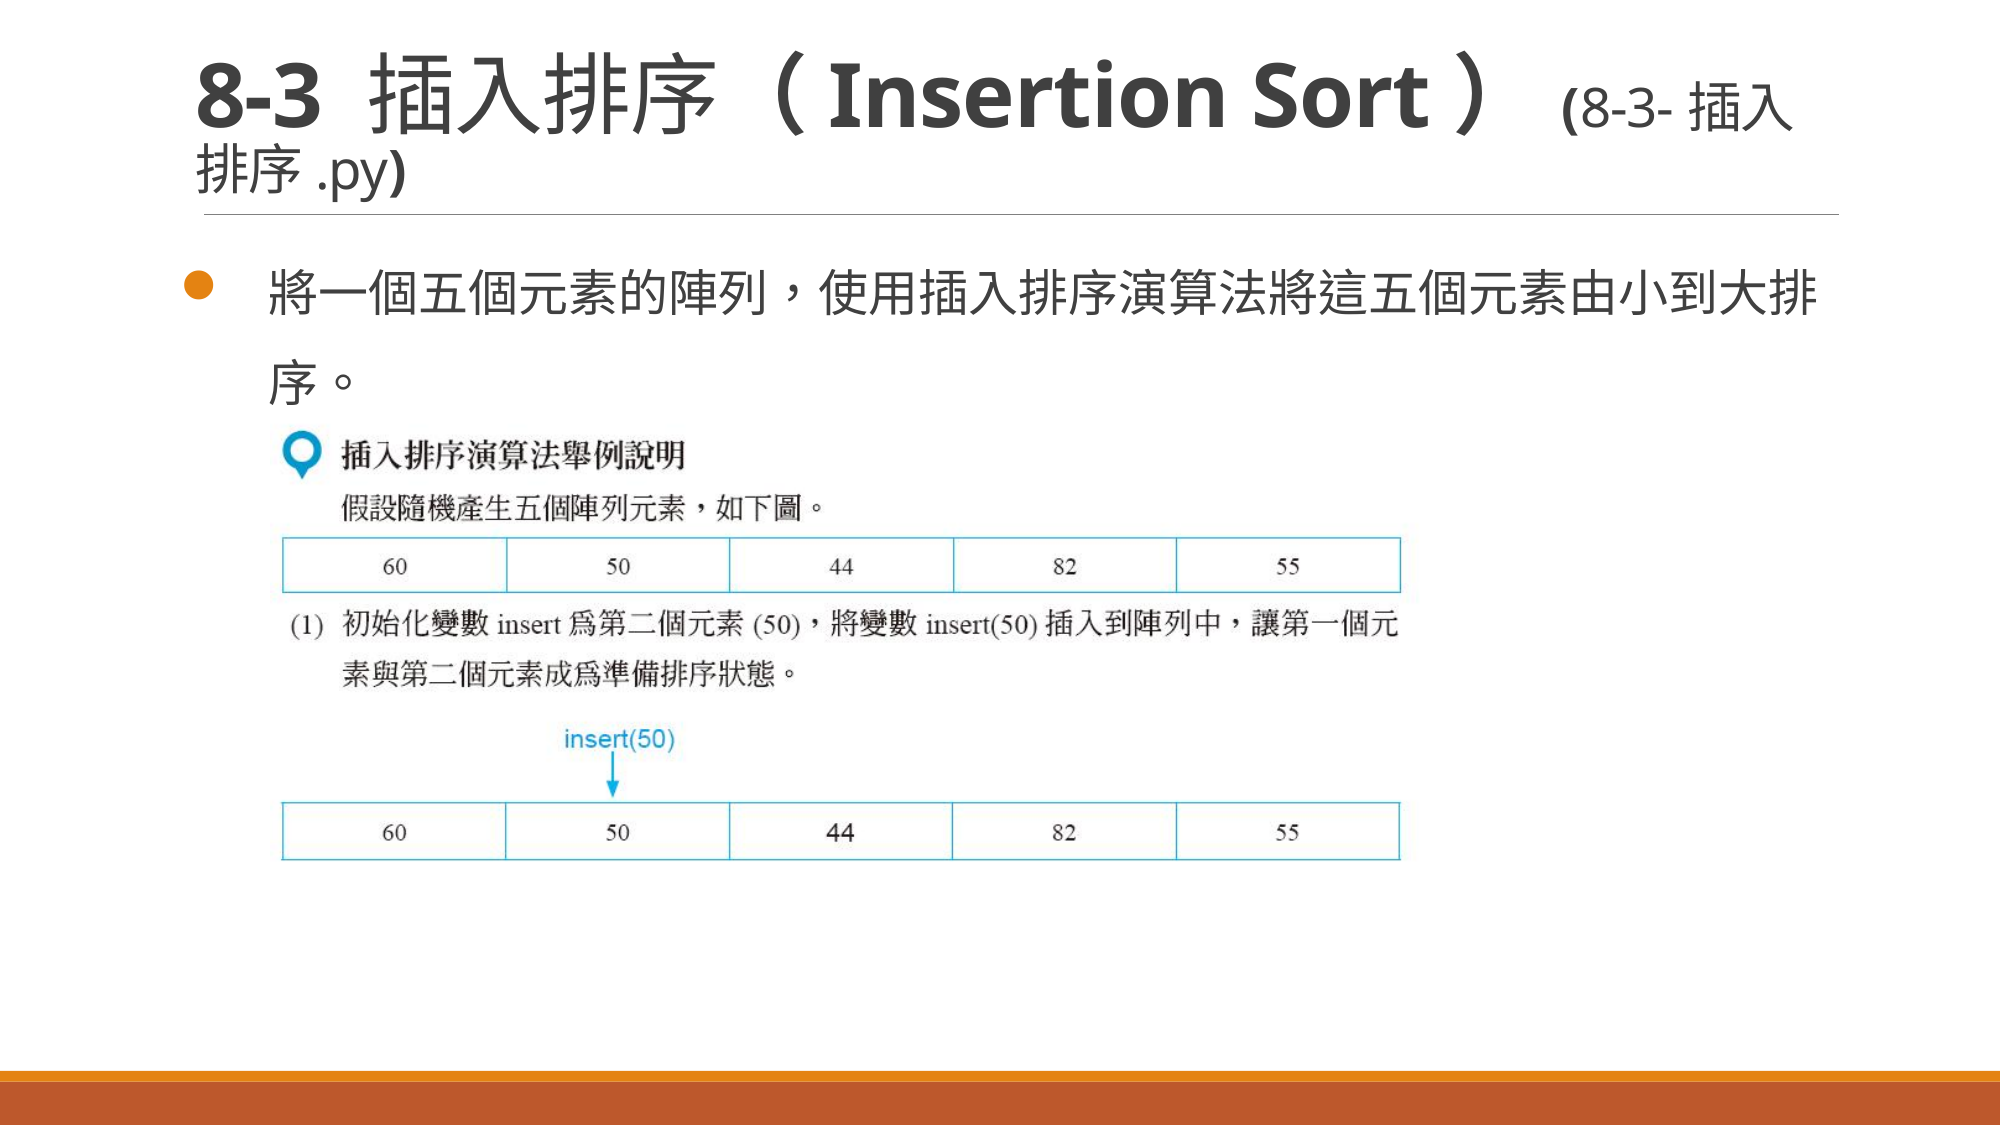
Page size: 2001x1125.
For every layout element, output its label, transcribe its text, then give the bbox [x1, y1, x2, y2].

title 8-3 插入排序（Insertion Sort）(8-3-插入排序.py) [180, 47, 1830, 209]
list 將一個五個元素的陣列，使用插入排序演算法將這五個元素由小到大排序。 [180, 224, 1830, 1033]
picture [270, 404, 1421, 880]
